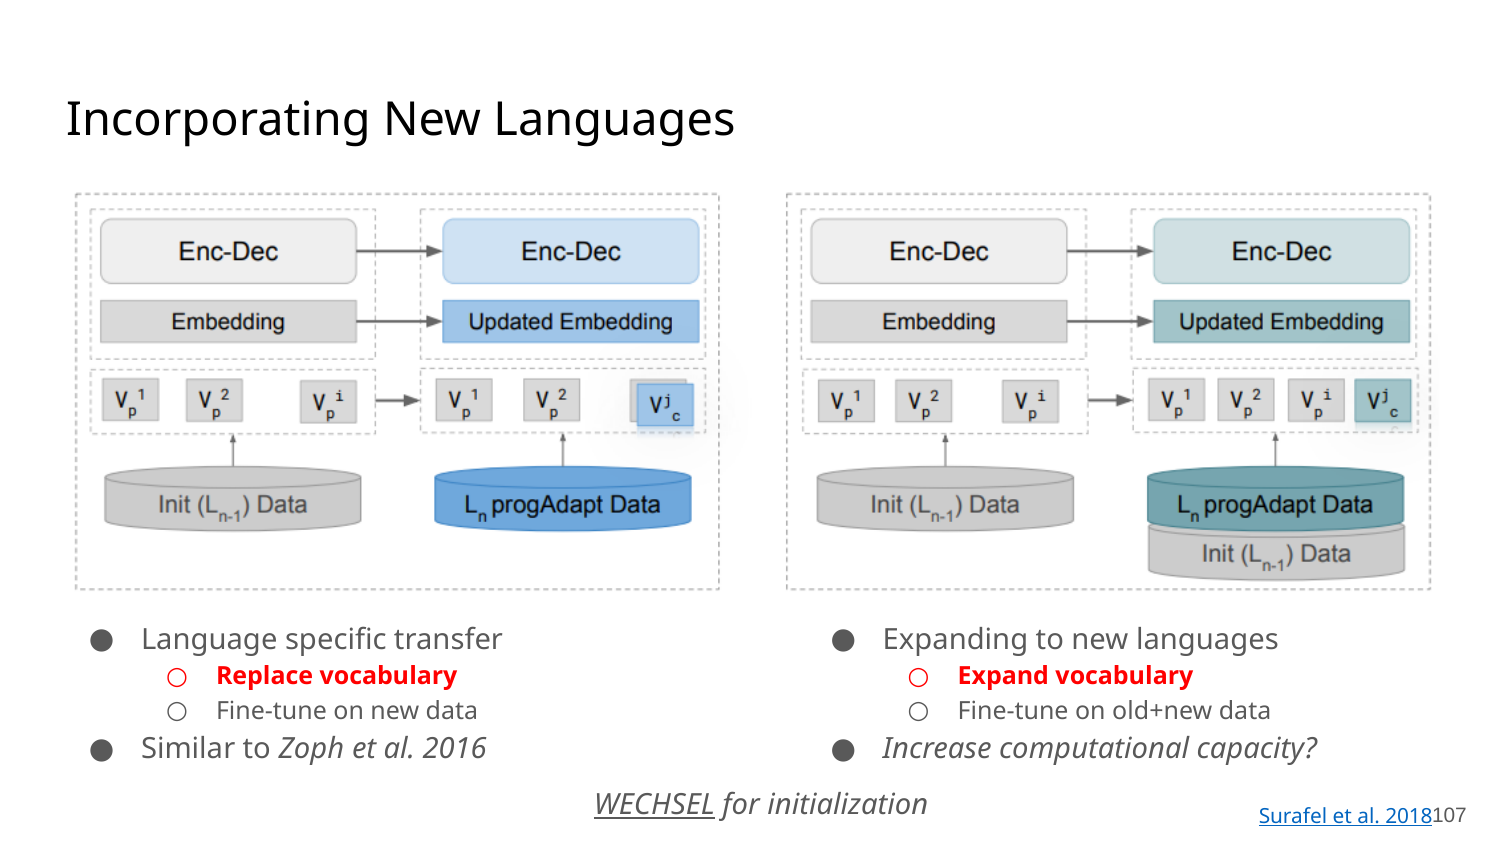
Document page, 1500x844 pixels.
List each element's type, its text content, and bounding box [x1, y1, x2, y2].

text_box Surafel et al. 2018 [955, 788, 1391, 844]
title Incorporating New Languages [51, 72, 1449, 167]
slide_number ‹#› [1391, 781, 1482, 844]
list Language specific transfer Replace vocabulary Fine-tune on new data Similar to Zoph et al. 2016 [51, 608, 708, 808]
text_box WECHSEL for initialization [503, 764, 955, 841]
picture [50, 166, 1448, 601]
list Expanding to new languages Expand vocabulary Fine-tune on old+new data Increase computational capacity? [792, 606, 1449, 808]
